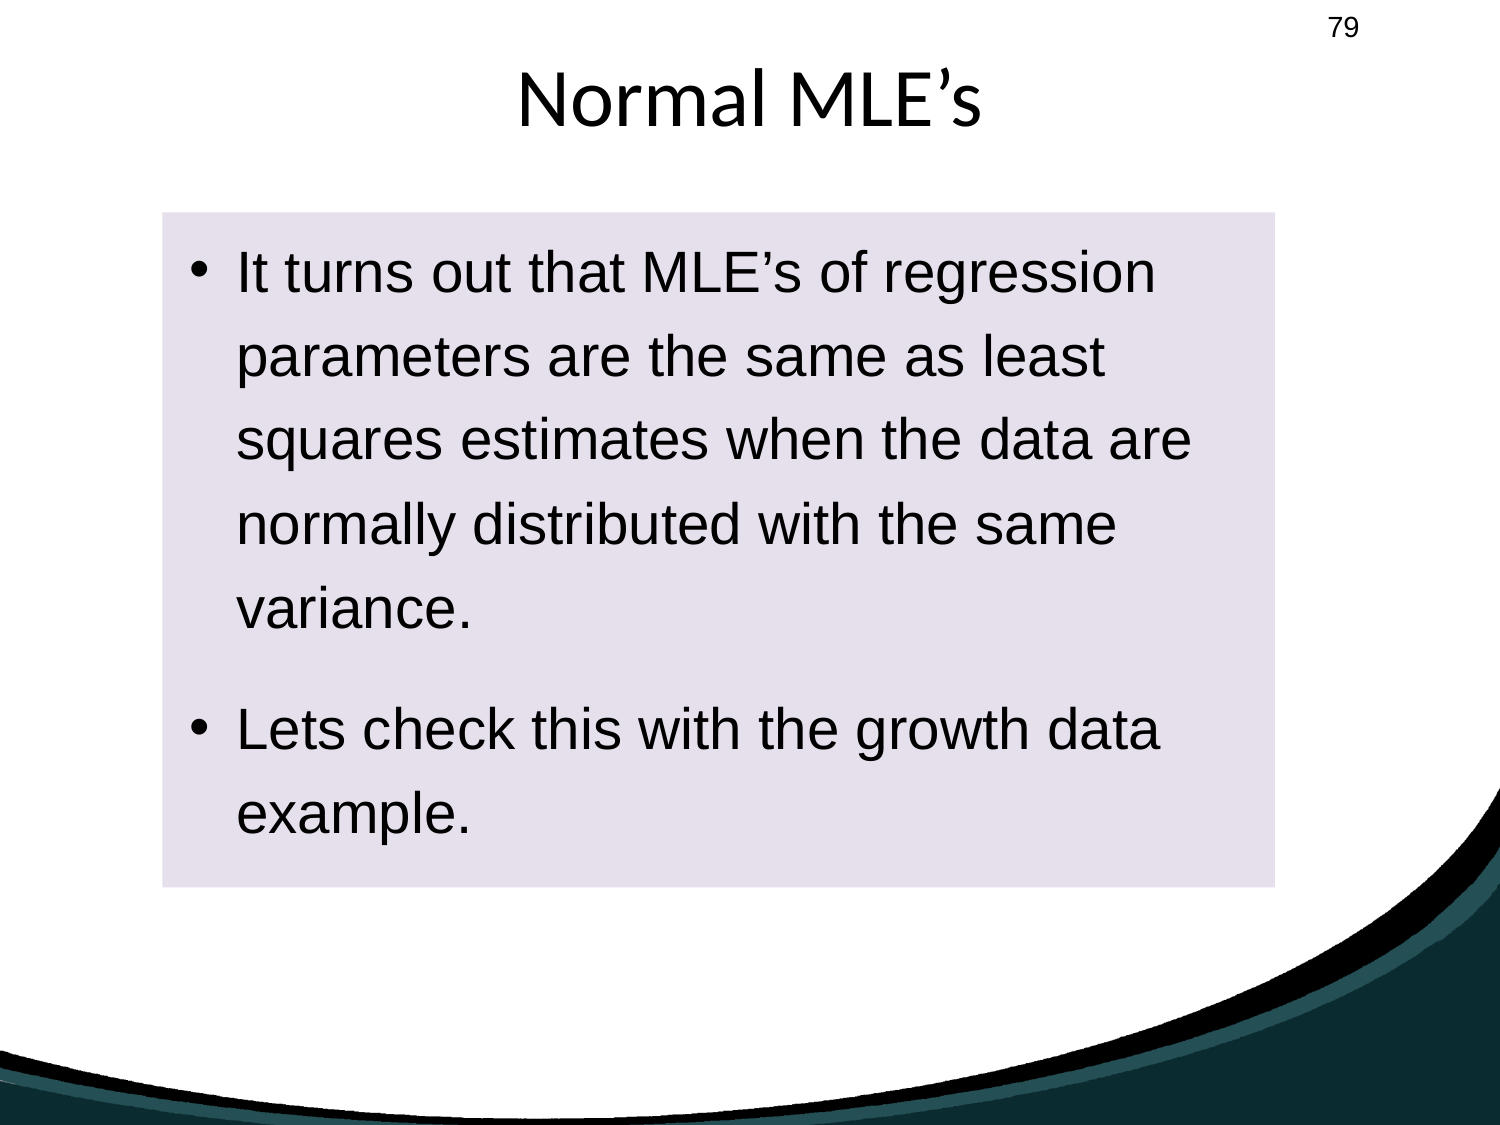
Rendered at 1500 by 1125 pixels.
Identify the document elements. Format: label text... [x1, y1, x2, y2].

text_box It turns out that MLE’s of regression parameters are the same as least squares estimates when the data are normally distributed with the same variance. Lets check this with the growth data example. [162, 212, 1275, 888]
picture [0, 0, 1500, 1125]
title Normal MLE’s [76, 24, 1424, 162]
